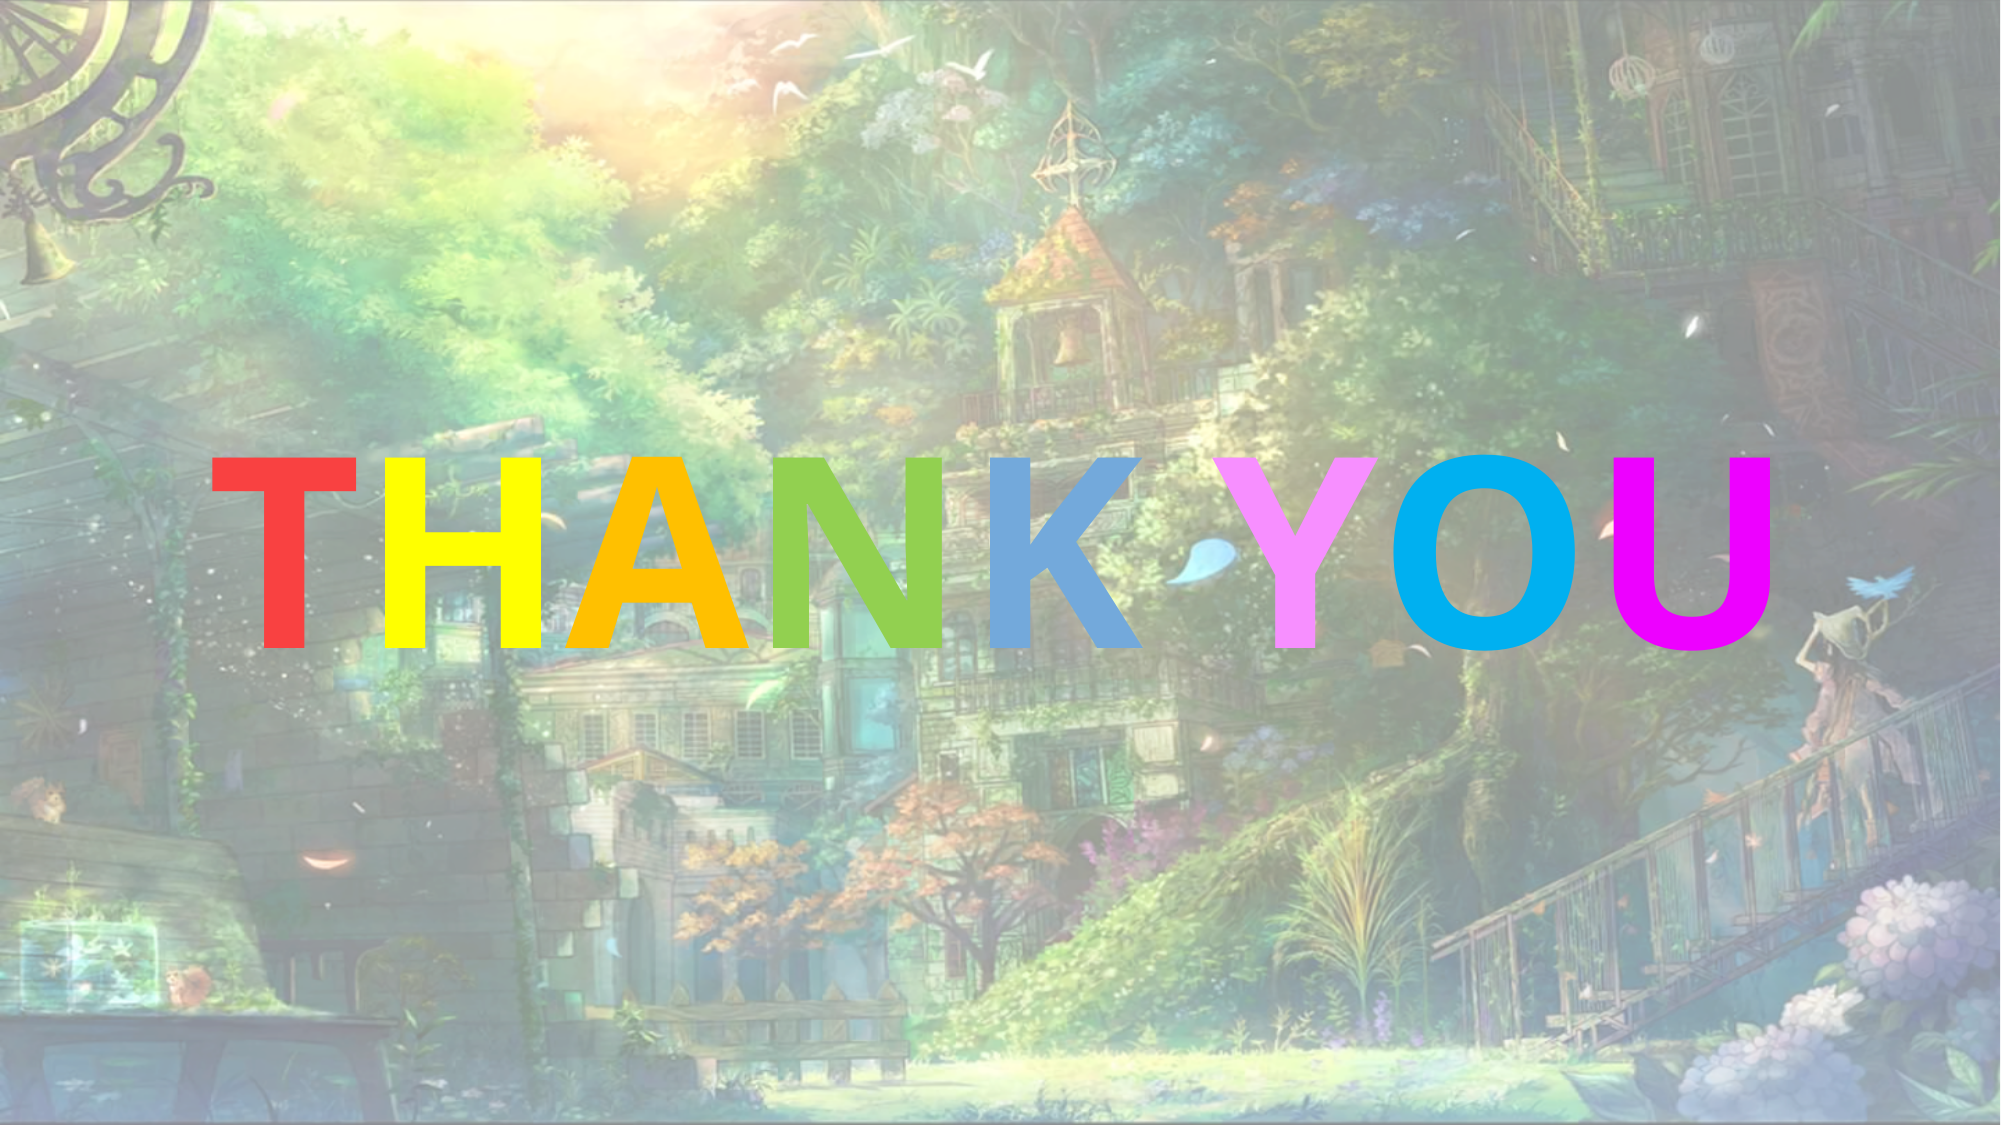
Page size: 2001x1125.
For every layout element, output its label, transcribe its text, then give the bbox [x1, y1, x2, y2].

title THANK YOU [0, 0, 2000, 1125]
